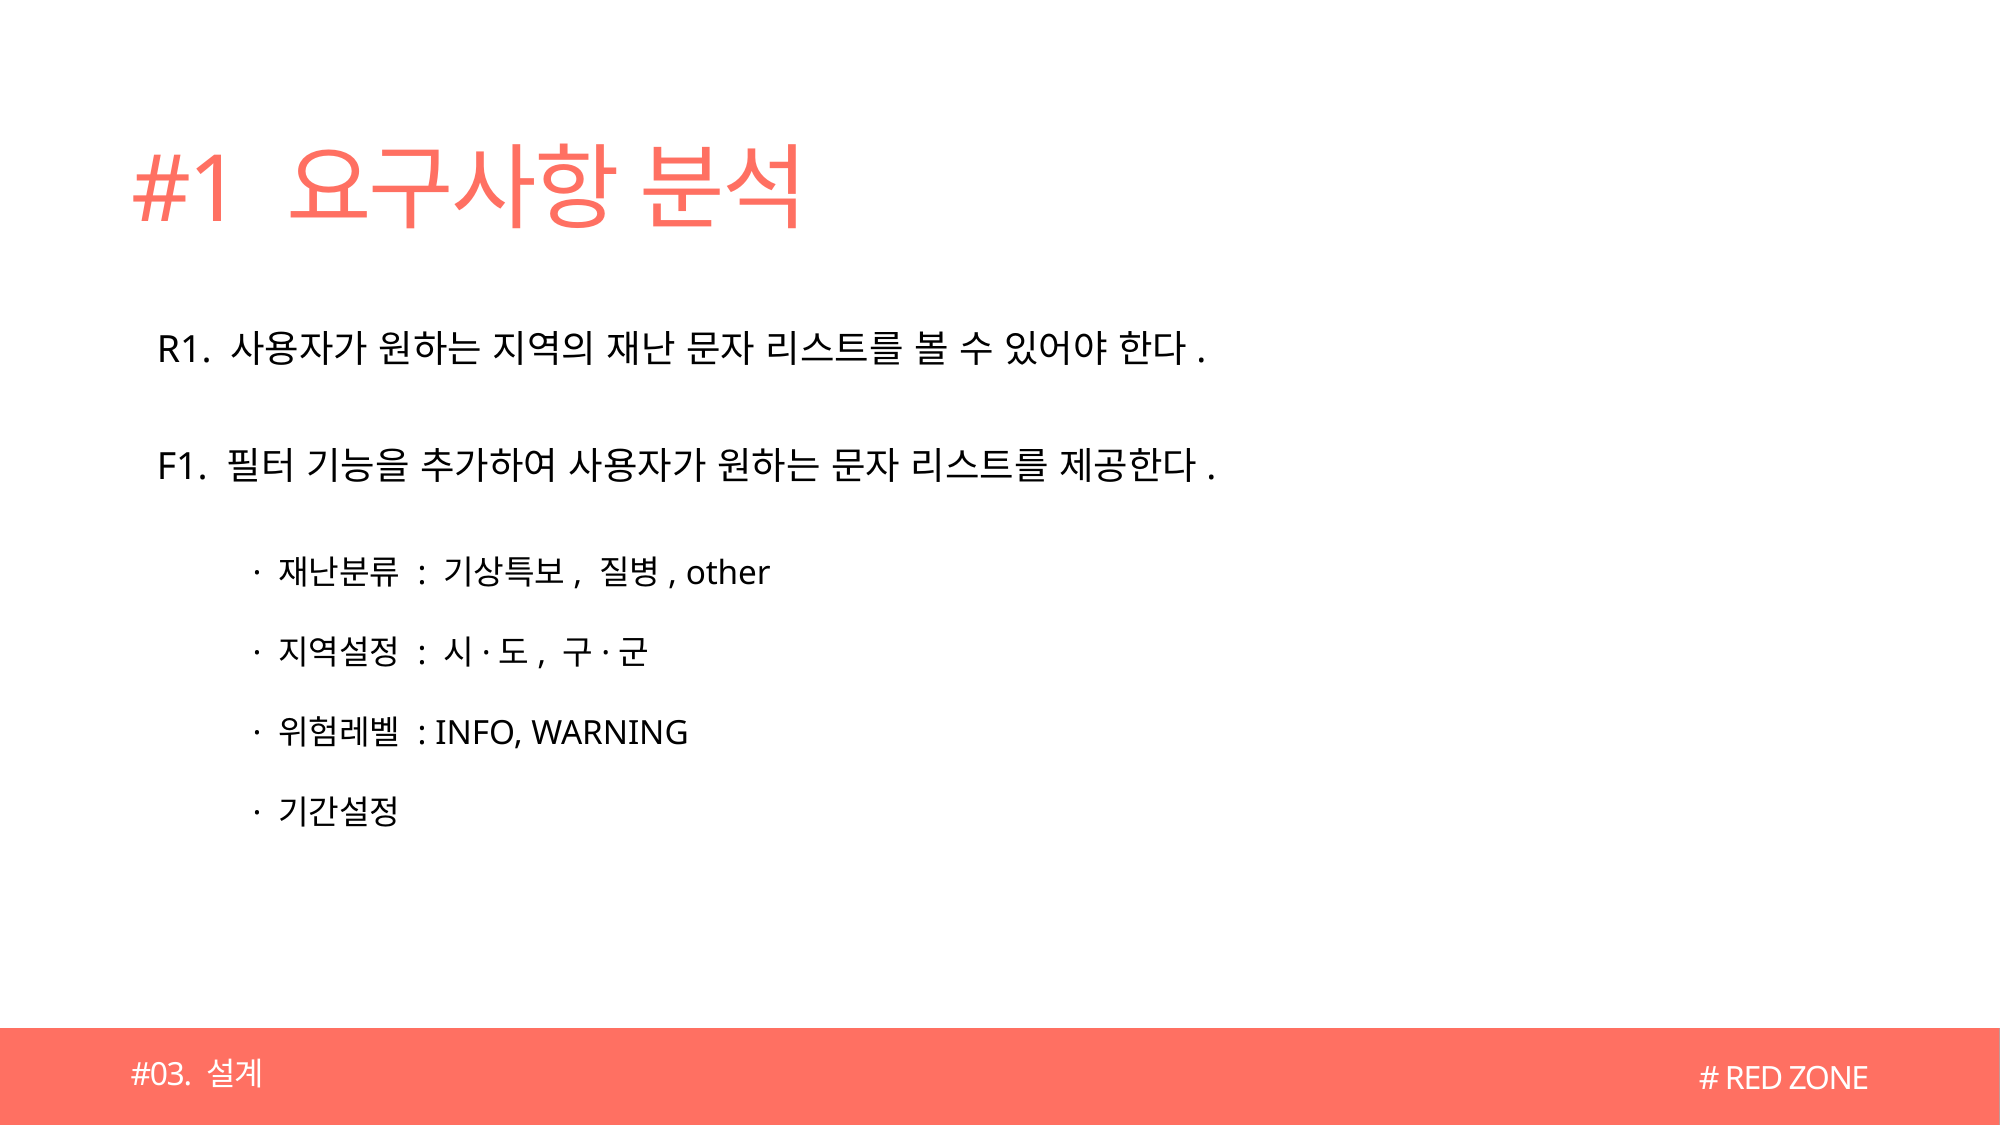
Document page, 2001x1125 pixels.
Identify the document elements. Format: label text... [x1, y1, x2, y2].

text_box F1. 필터 기능을 추가하여 사용자가 원하는 문자 리스트를 제공한다. [142, 389, 1510, 495]
text_box · 재난분류 : 기상특보, 질병, other · 지역설정 : 시·도, 구·군 · 위험레벨 : INFO, WARNING · 기간설정 [237, 504, 1606, 839]
text_box #1 요구사항 분석 [117, 120, 1000, 242]
text_box R1. 사용자가 원하는 지역의 재난 문자 리스트를 볼 수 있어야 한다. [142, 272, 1564, 390]
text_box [0, 1029, 2000, 1125]
